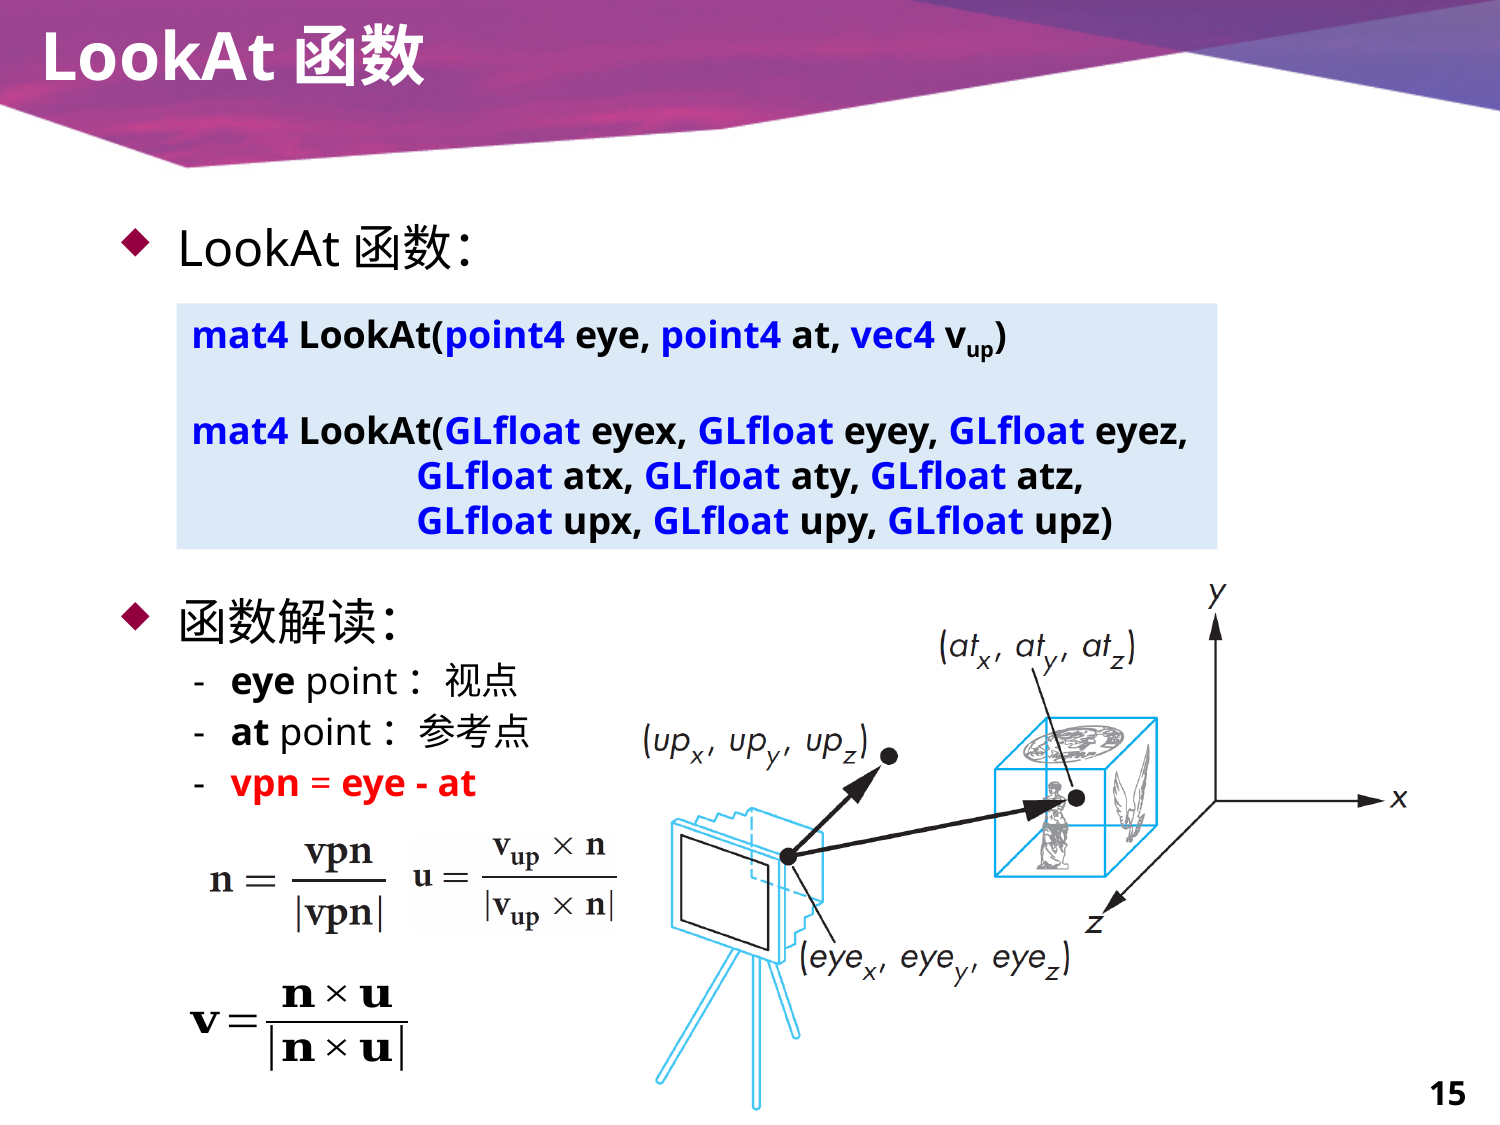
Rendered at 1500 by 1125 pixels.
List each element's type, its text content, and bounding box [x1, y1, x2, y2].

picture [0, 0, 1500, 1125]
text_box mat4 LookAt(point4 eye, point4 at, vec4 vup) mat4 LookAt(GLfloat eyex, GLfloat eyey, GLfloat eyez, GLfloat atx, GLfloat aty, GLfloat atz, GLfloat upx, GLfloat upy, GLfloat upz) [176, 303, 1218, 550]
title LookAt函数 [25, 15, 1320, 104]
list LookAt函数： 函数解读： eye point：视点 at point：参考点 vpn = eye - at [103, 216, 1397, 930]
slide_number 15 [1384, 1065, 1500, 1125]
